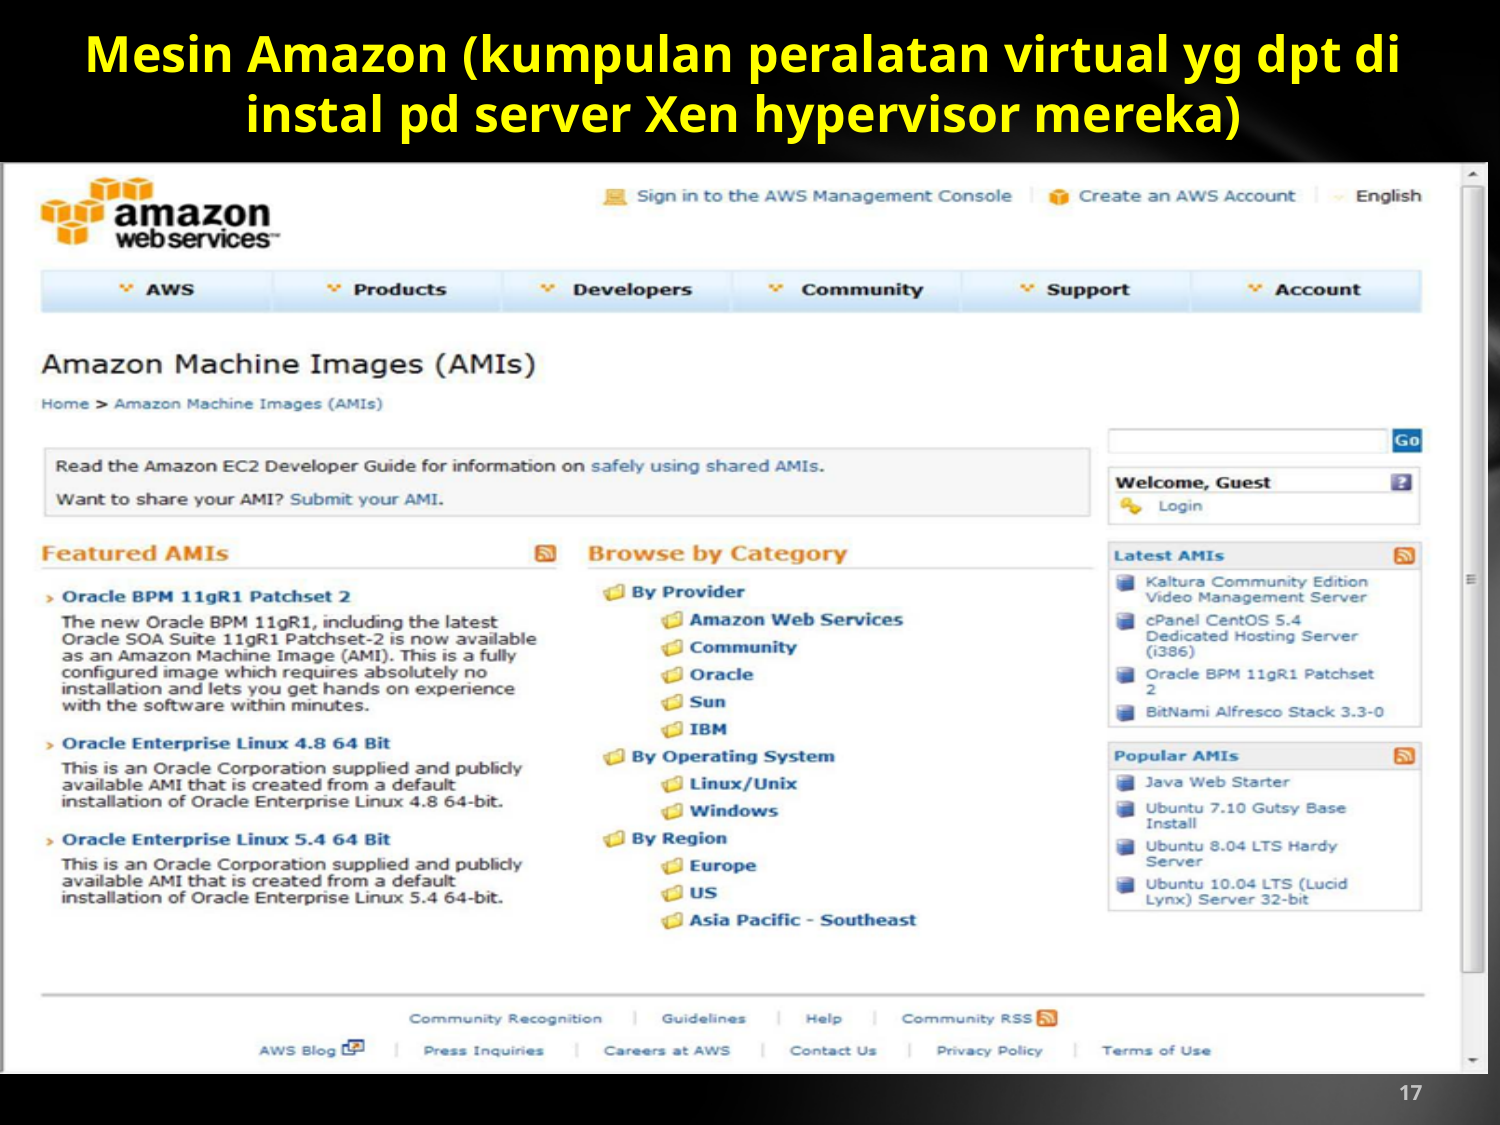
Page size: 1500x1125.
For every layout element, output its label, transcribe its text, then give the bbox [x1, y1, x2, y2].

picture [0, 162, 1488, 1074]
slide_number 17 [1293, 1087, 1438, 1115]
title Mesin Amazon (kumpulan peralatan virtual yg dpt di instal pd server Xen hypervisor mereka) [12, 62, 1475, 150]
